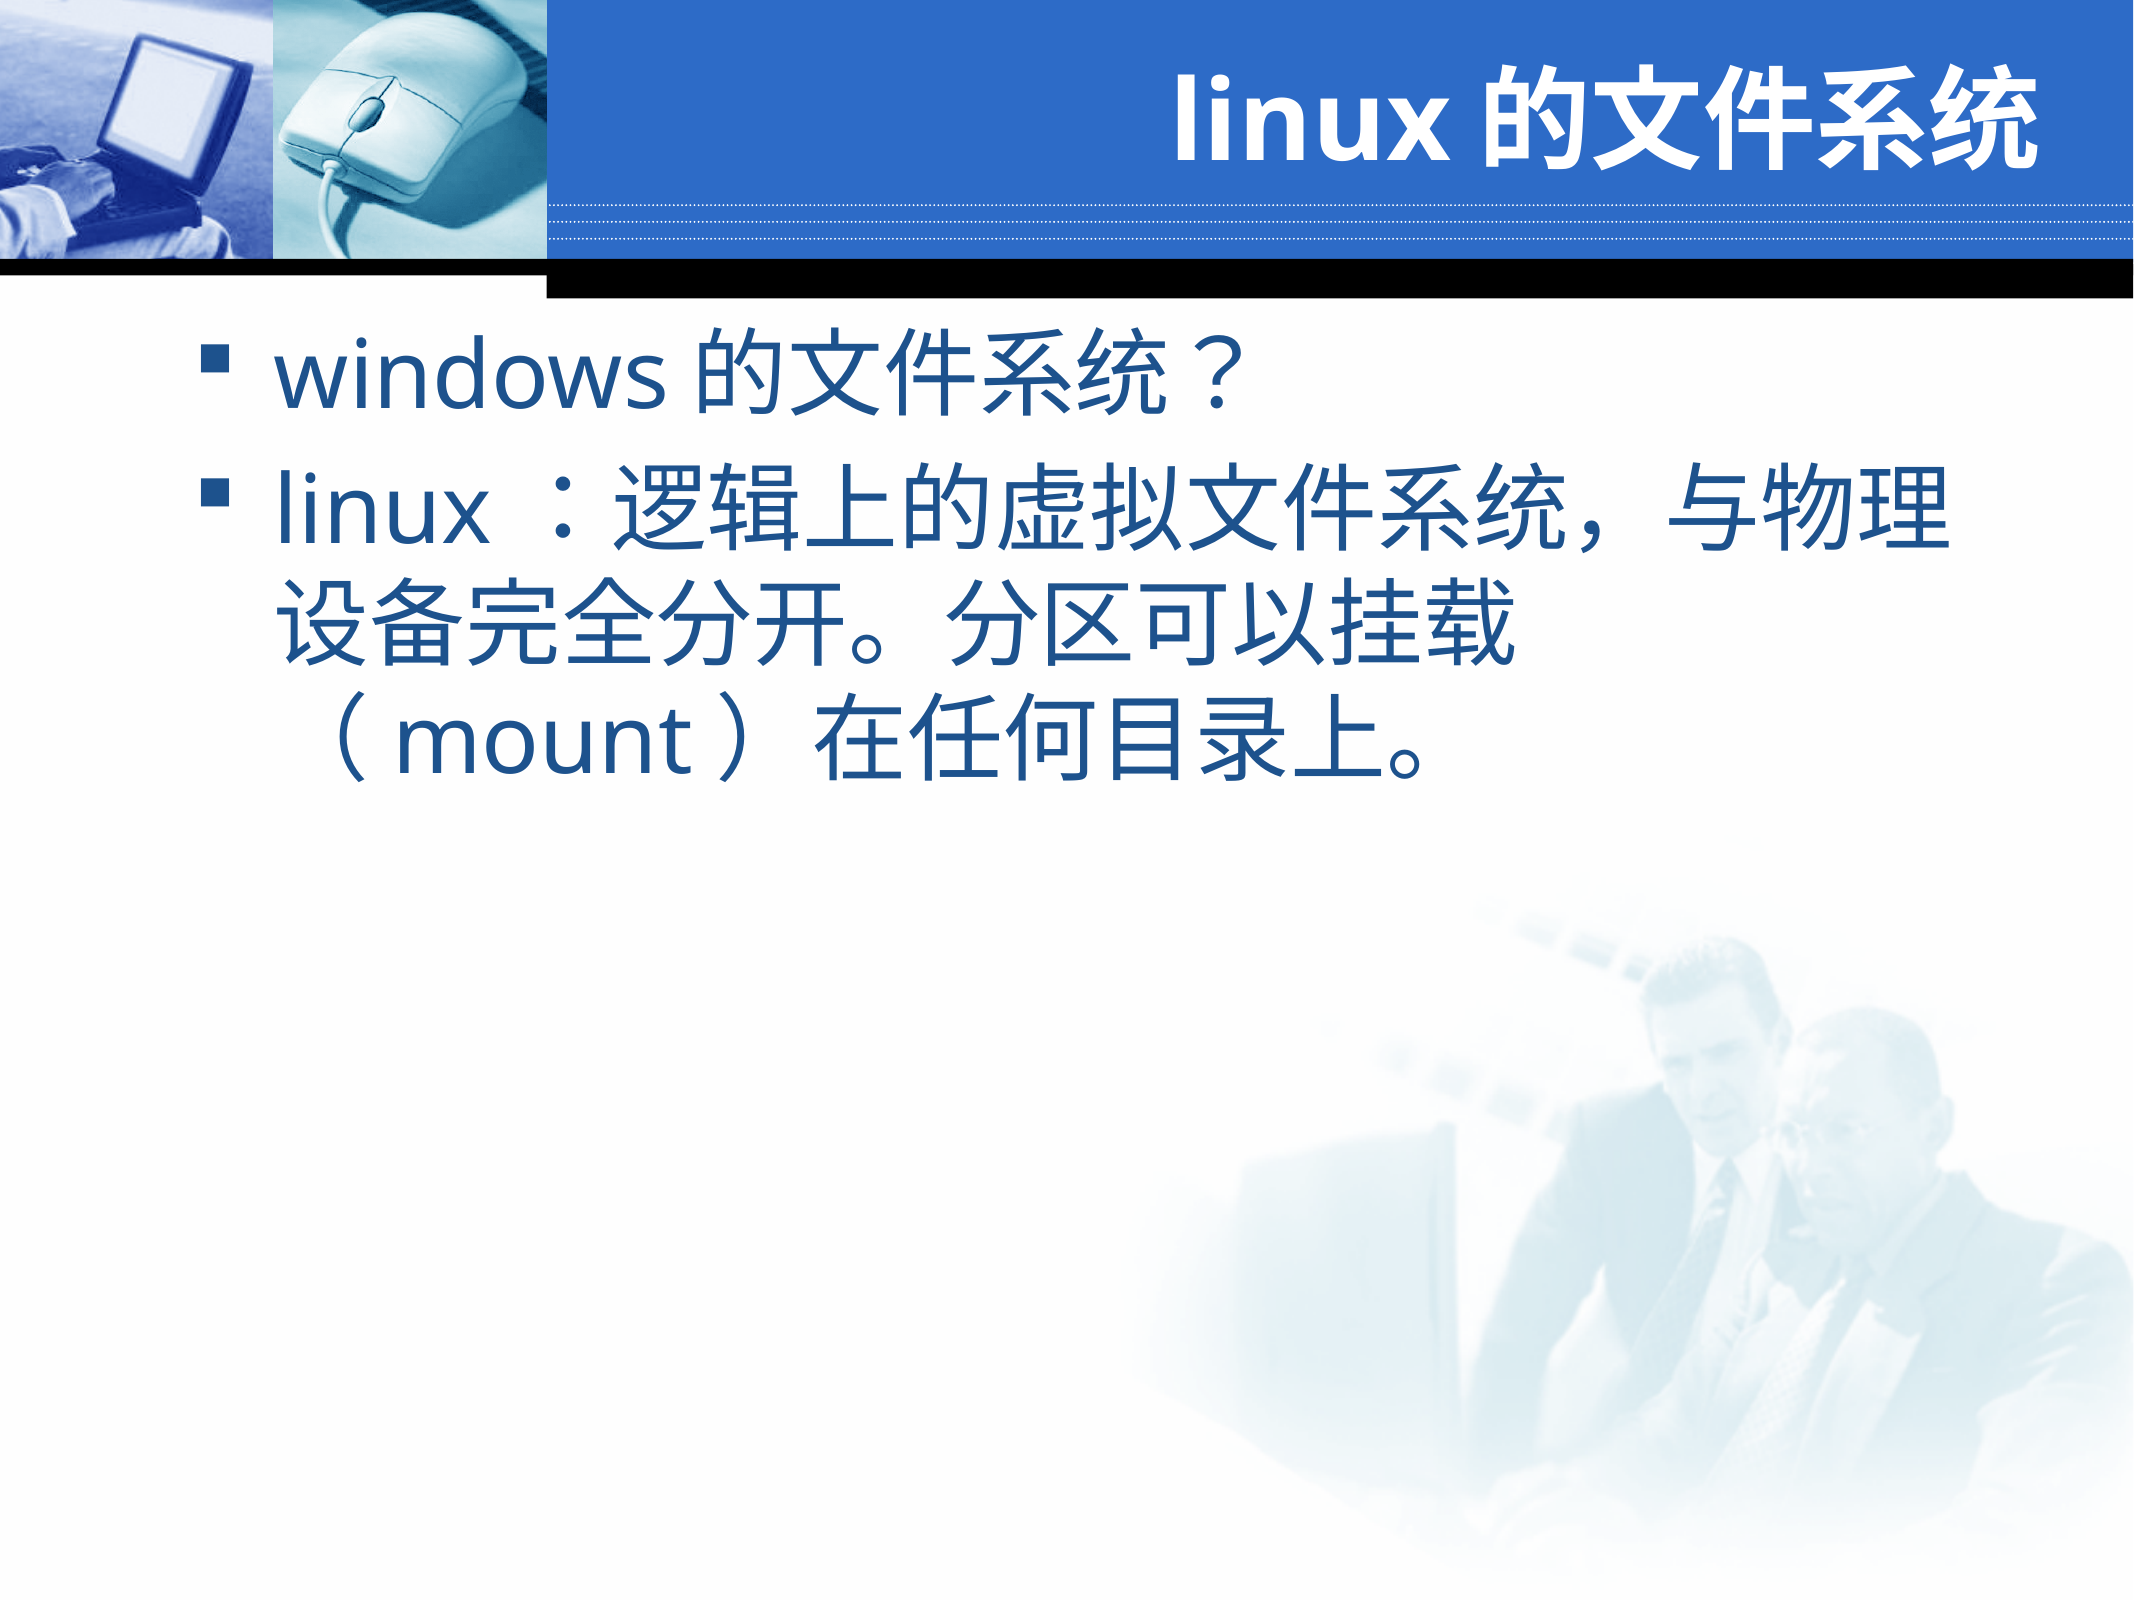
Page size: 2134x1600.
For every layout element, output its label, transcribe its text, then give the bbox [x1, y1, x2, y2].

title linux的文件系统 [586, 53, 2063, 178]
picture [0, 0, 547, 258]
list windows的文件系统？ linux：逻辑上的虚拟文件系统，与物理设备完全分开。分区可以挂载（mount）在任何目录上。 [106, 302, 2027, 1475]
picture [0, 276, 2134, 1600]
